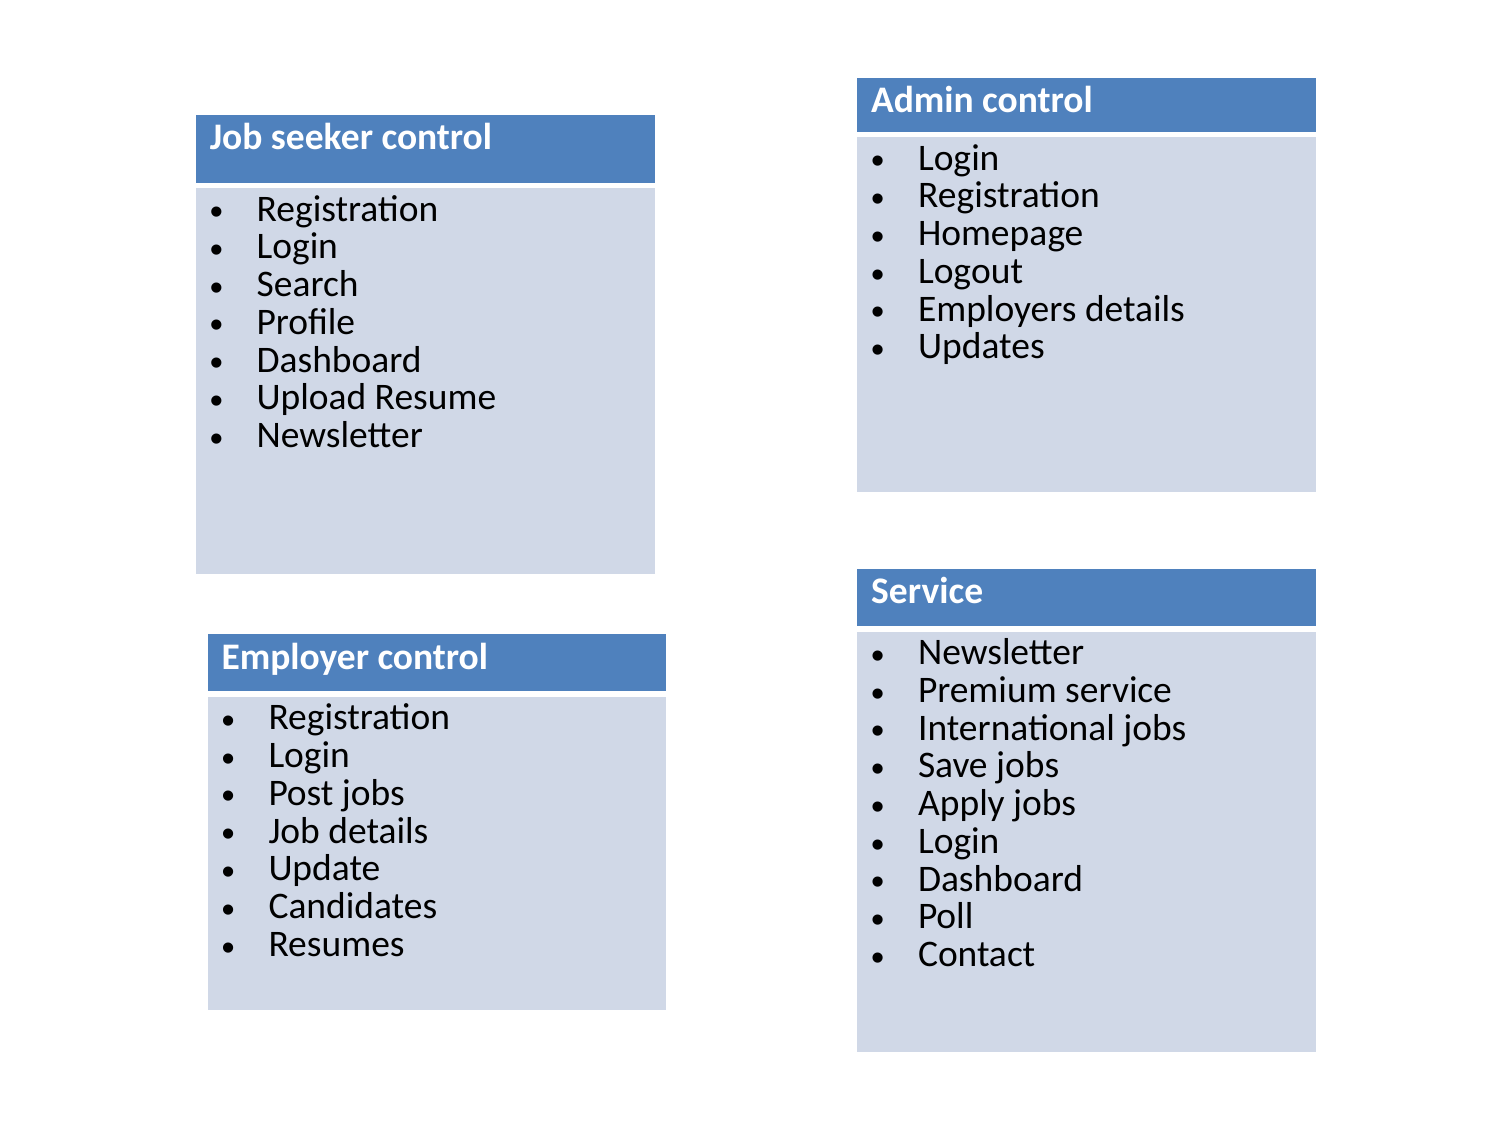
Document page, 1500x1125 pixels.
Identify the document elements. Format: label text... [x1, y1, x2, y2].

table_cell Login Registration Homepage Logout Employers details Updates [857, 137, 1316, 492]
table_header Admin control [857, 78, 1316, 132]
table_cell Registration Login Search Profile Dashboard Upload Resume Newsletter [196, 188, 655, 574]
table_cell Newsletter Premium service International jobs Save jobs Apply jobs Login Dashboard Poll Contact [857, 632, 1316, 1052]
table_cell Registration Login Post jobs Job details Update Candidates Resumes [208, 697, 666, 1010]
table_header Service [857, 569, 1316, 626]
table_header Job seeker control [196, 115, 655, 183]
table_header Employer control [208, 634, 666, 691]
